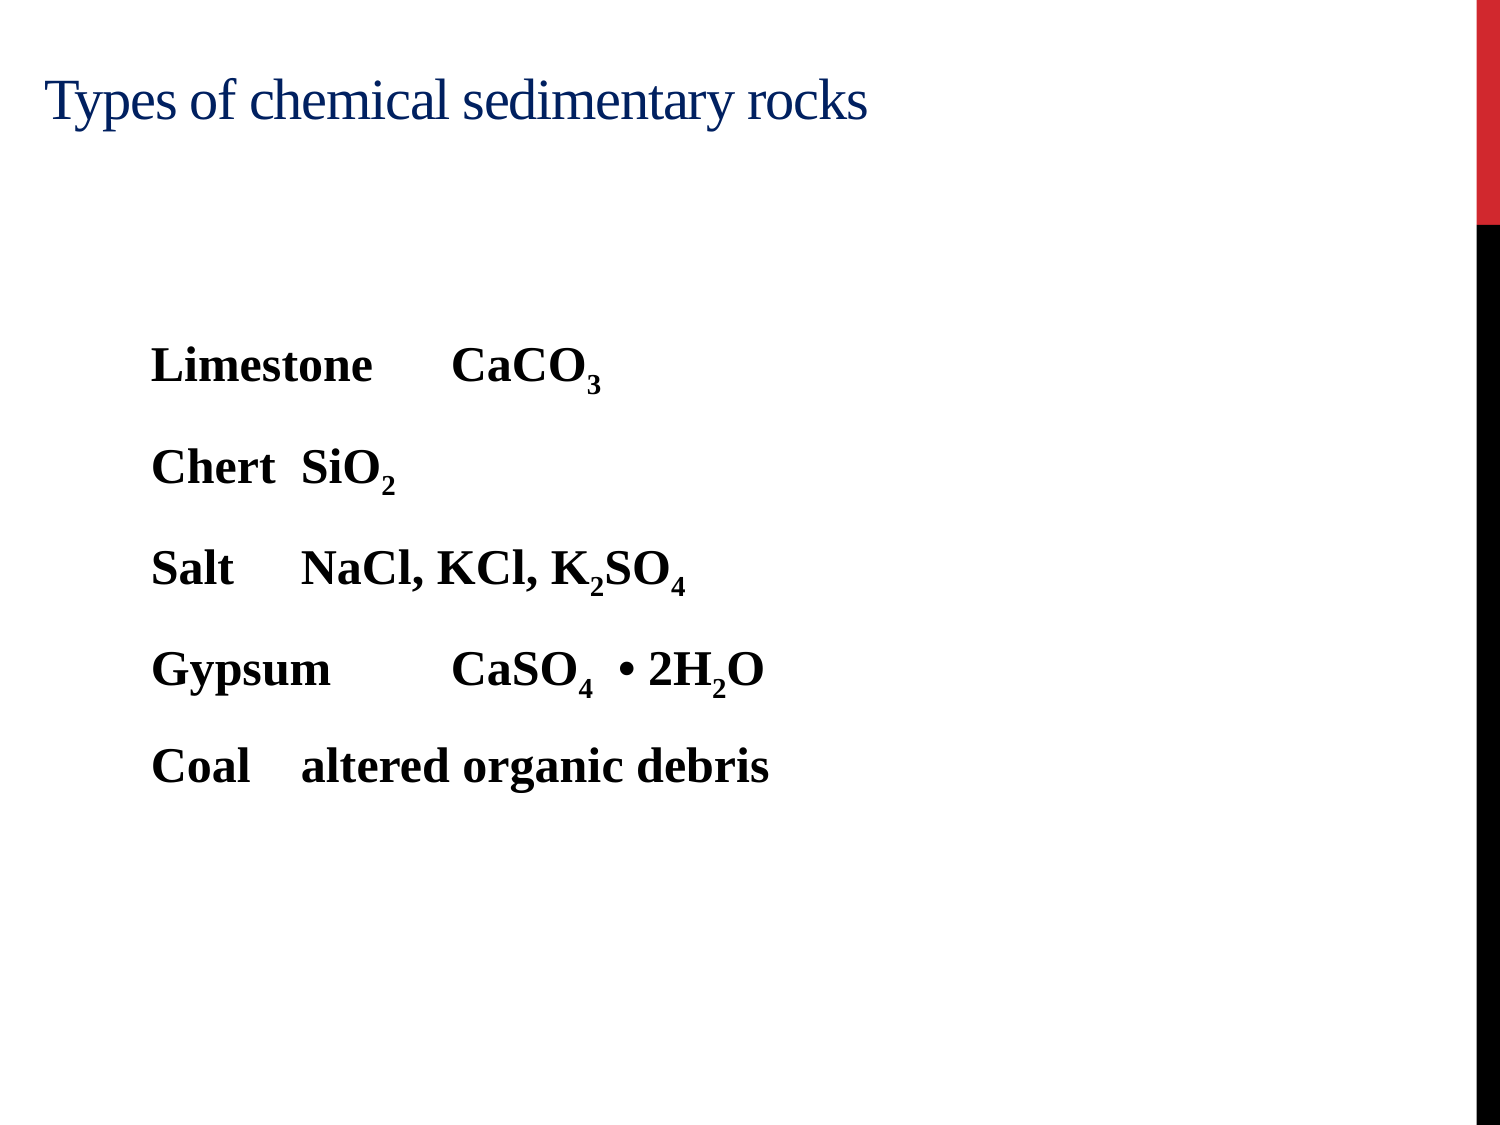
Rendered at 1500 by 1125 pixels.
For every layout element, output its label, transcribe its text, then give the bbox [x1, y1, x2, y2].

list Limestone CaCO3 Chert SiO2 Salt NaCl, KCl, K2SO4 Gypsum CaSO4 • 2H2O Coal altered organic debris [140, 327, 1462, 974]
title Types of chemical sedimentary rocks [29, 0, 1427, 139]
